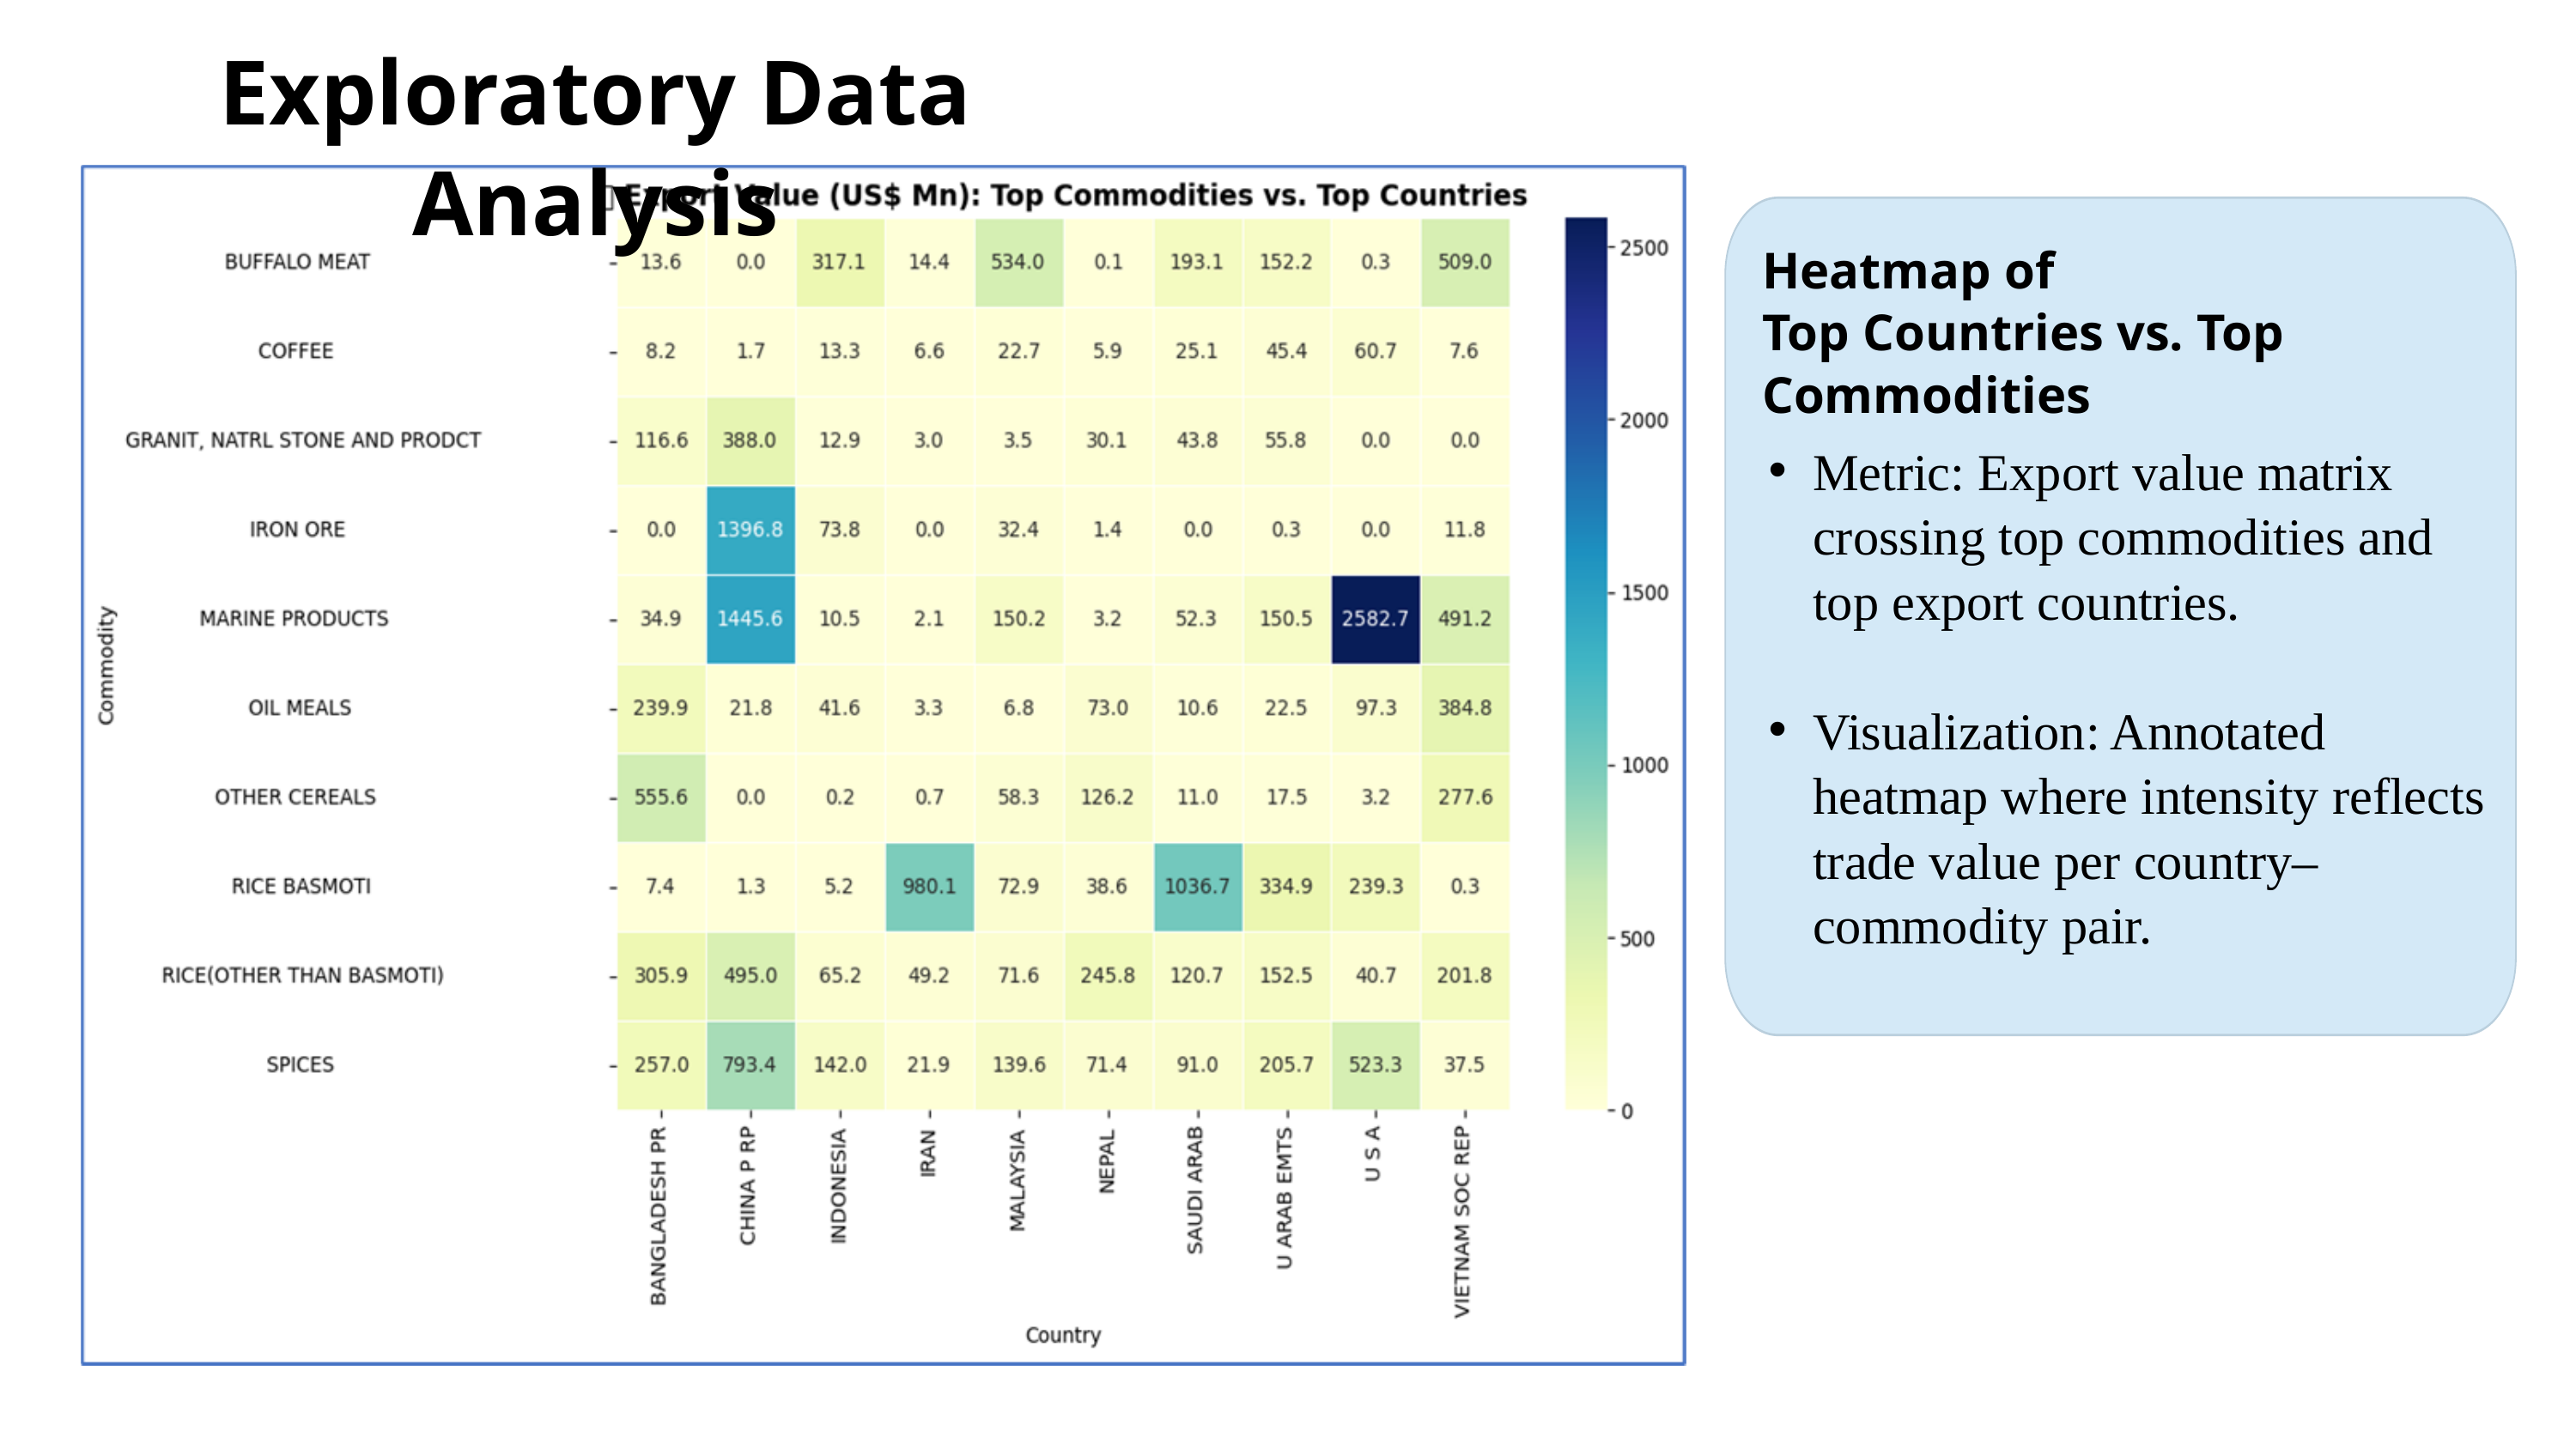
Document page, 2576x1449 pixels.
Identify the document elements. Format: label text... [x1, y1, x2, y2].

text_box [1724, 196, 2518, 1037]
text_box [81, 165, 1686, 1366]
text_box Exploratory Data Analysis [40, 32, 1151, 253]
